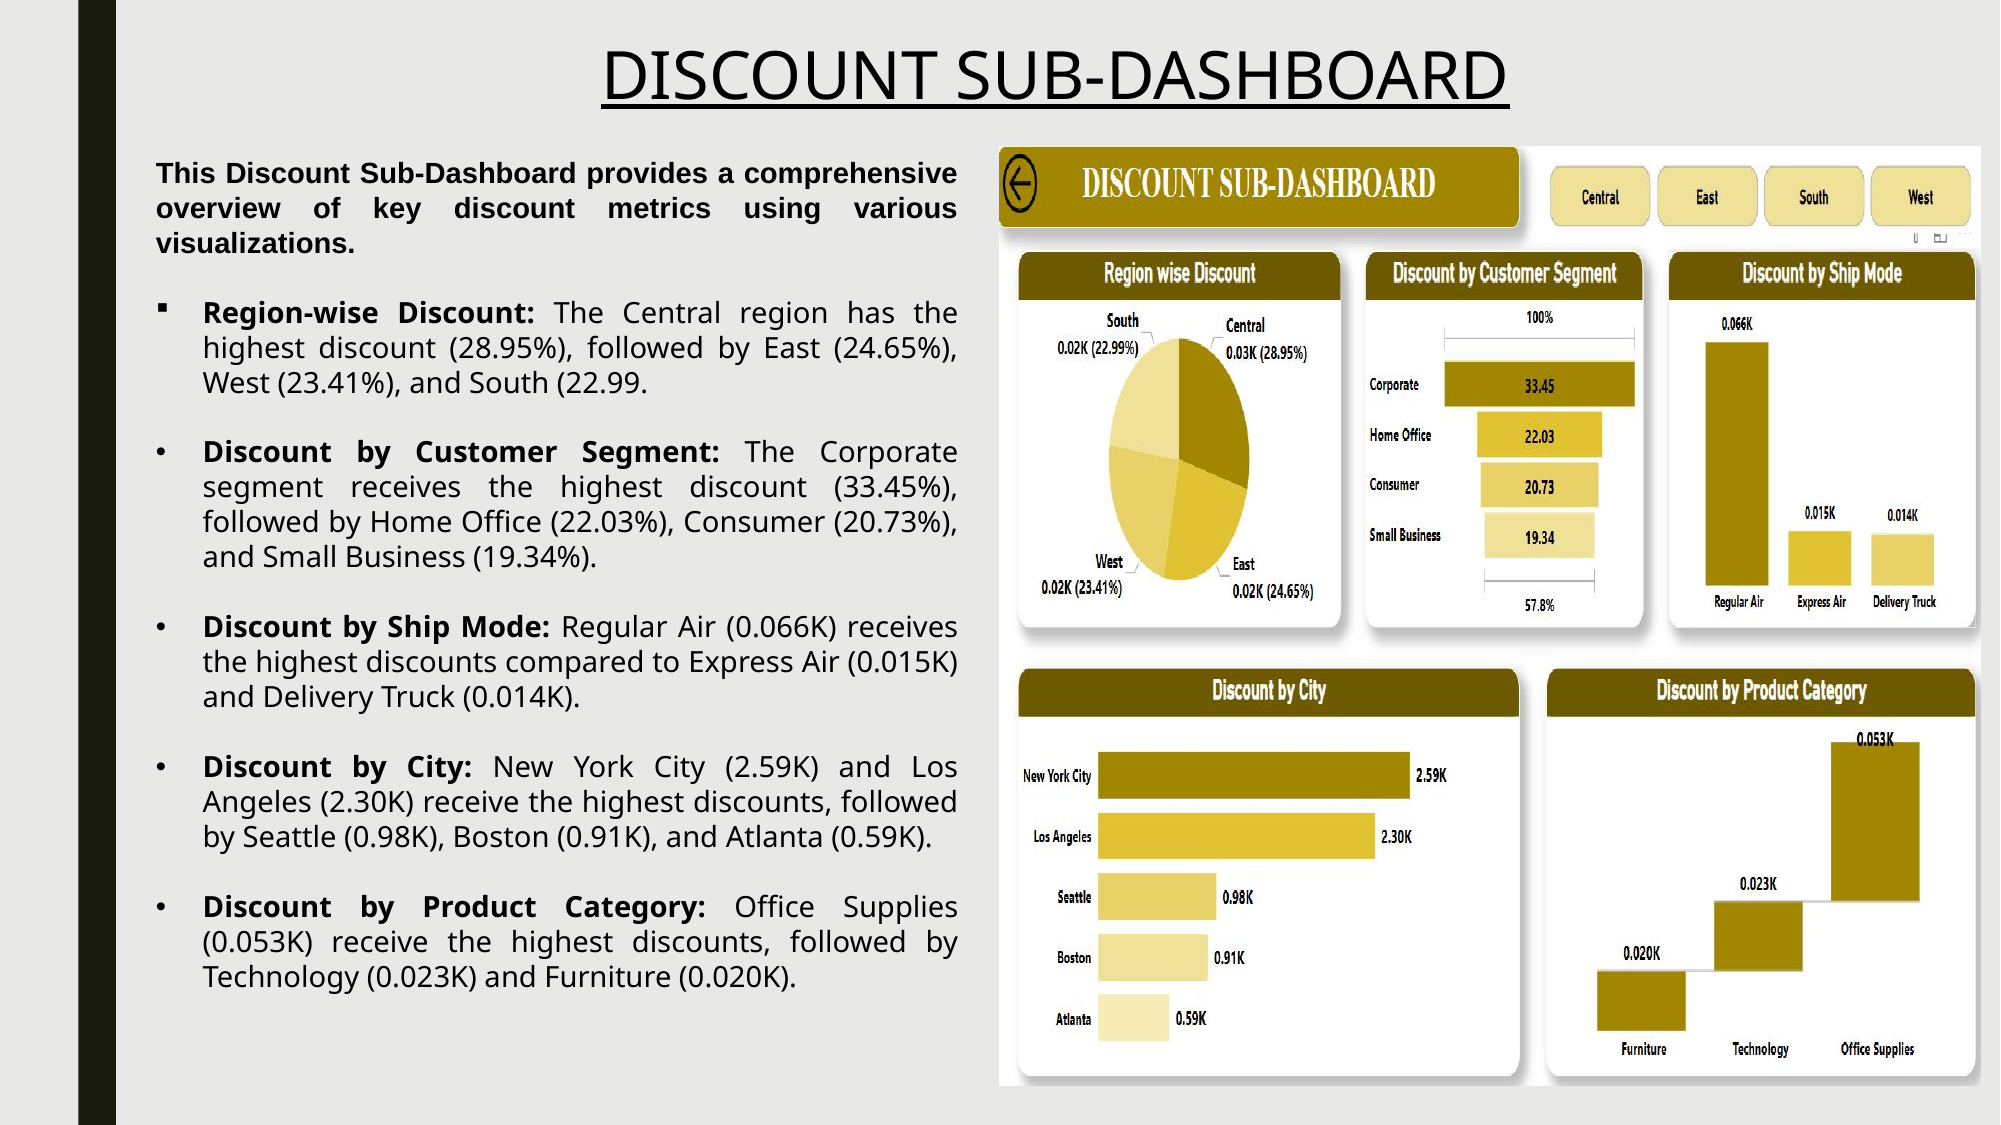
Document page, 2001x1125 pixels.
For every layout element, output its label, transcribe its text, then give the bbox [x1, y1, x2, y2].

text_box DISCOUNT SUB-DASHBOARD [141, 25, 1971, 120]
text_box This Discount Sub-Dashboard provides a comprehensive overview of key discount metrics using various visualizations. Region-wise Discount: The Central region has the highest discount (28.95%), followed by East (24.65%), West (23.41%), and South (22.99. Discount by Customer Segment: The Corporate segment receives the highest discount (33.45%), followed by Home Office (22.03%), Consumer (20.73%), and Small Business (19.34%). Discount by Ship Mode: Regular Air (0.066K) receives the highest discounts compared to Express Air (0.015K) and Delivery Truck (0.014K). Discount by City: New York City (2.59K) and Los Angeles (2.30K) receive the highest discounts, followed by Seattle (0.98K), Boston (0.91K), and Atlanta (0.59K). Discount by Product Category: Office Supplies (0.053K) receive the highest discounts, followed by Technology (0.023K) and Furniture (0.020K). [141, 146, 974, 1001]
picture [999, 146, 1981, 1086]
